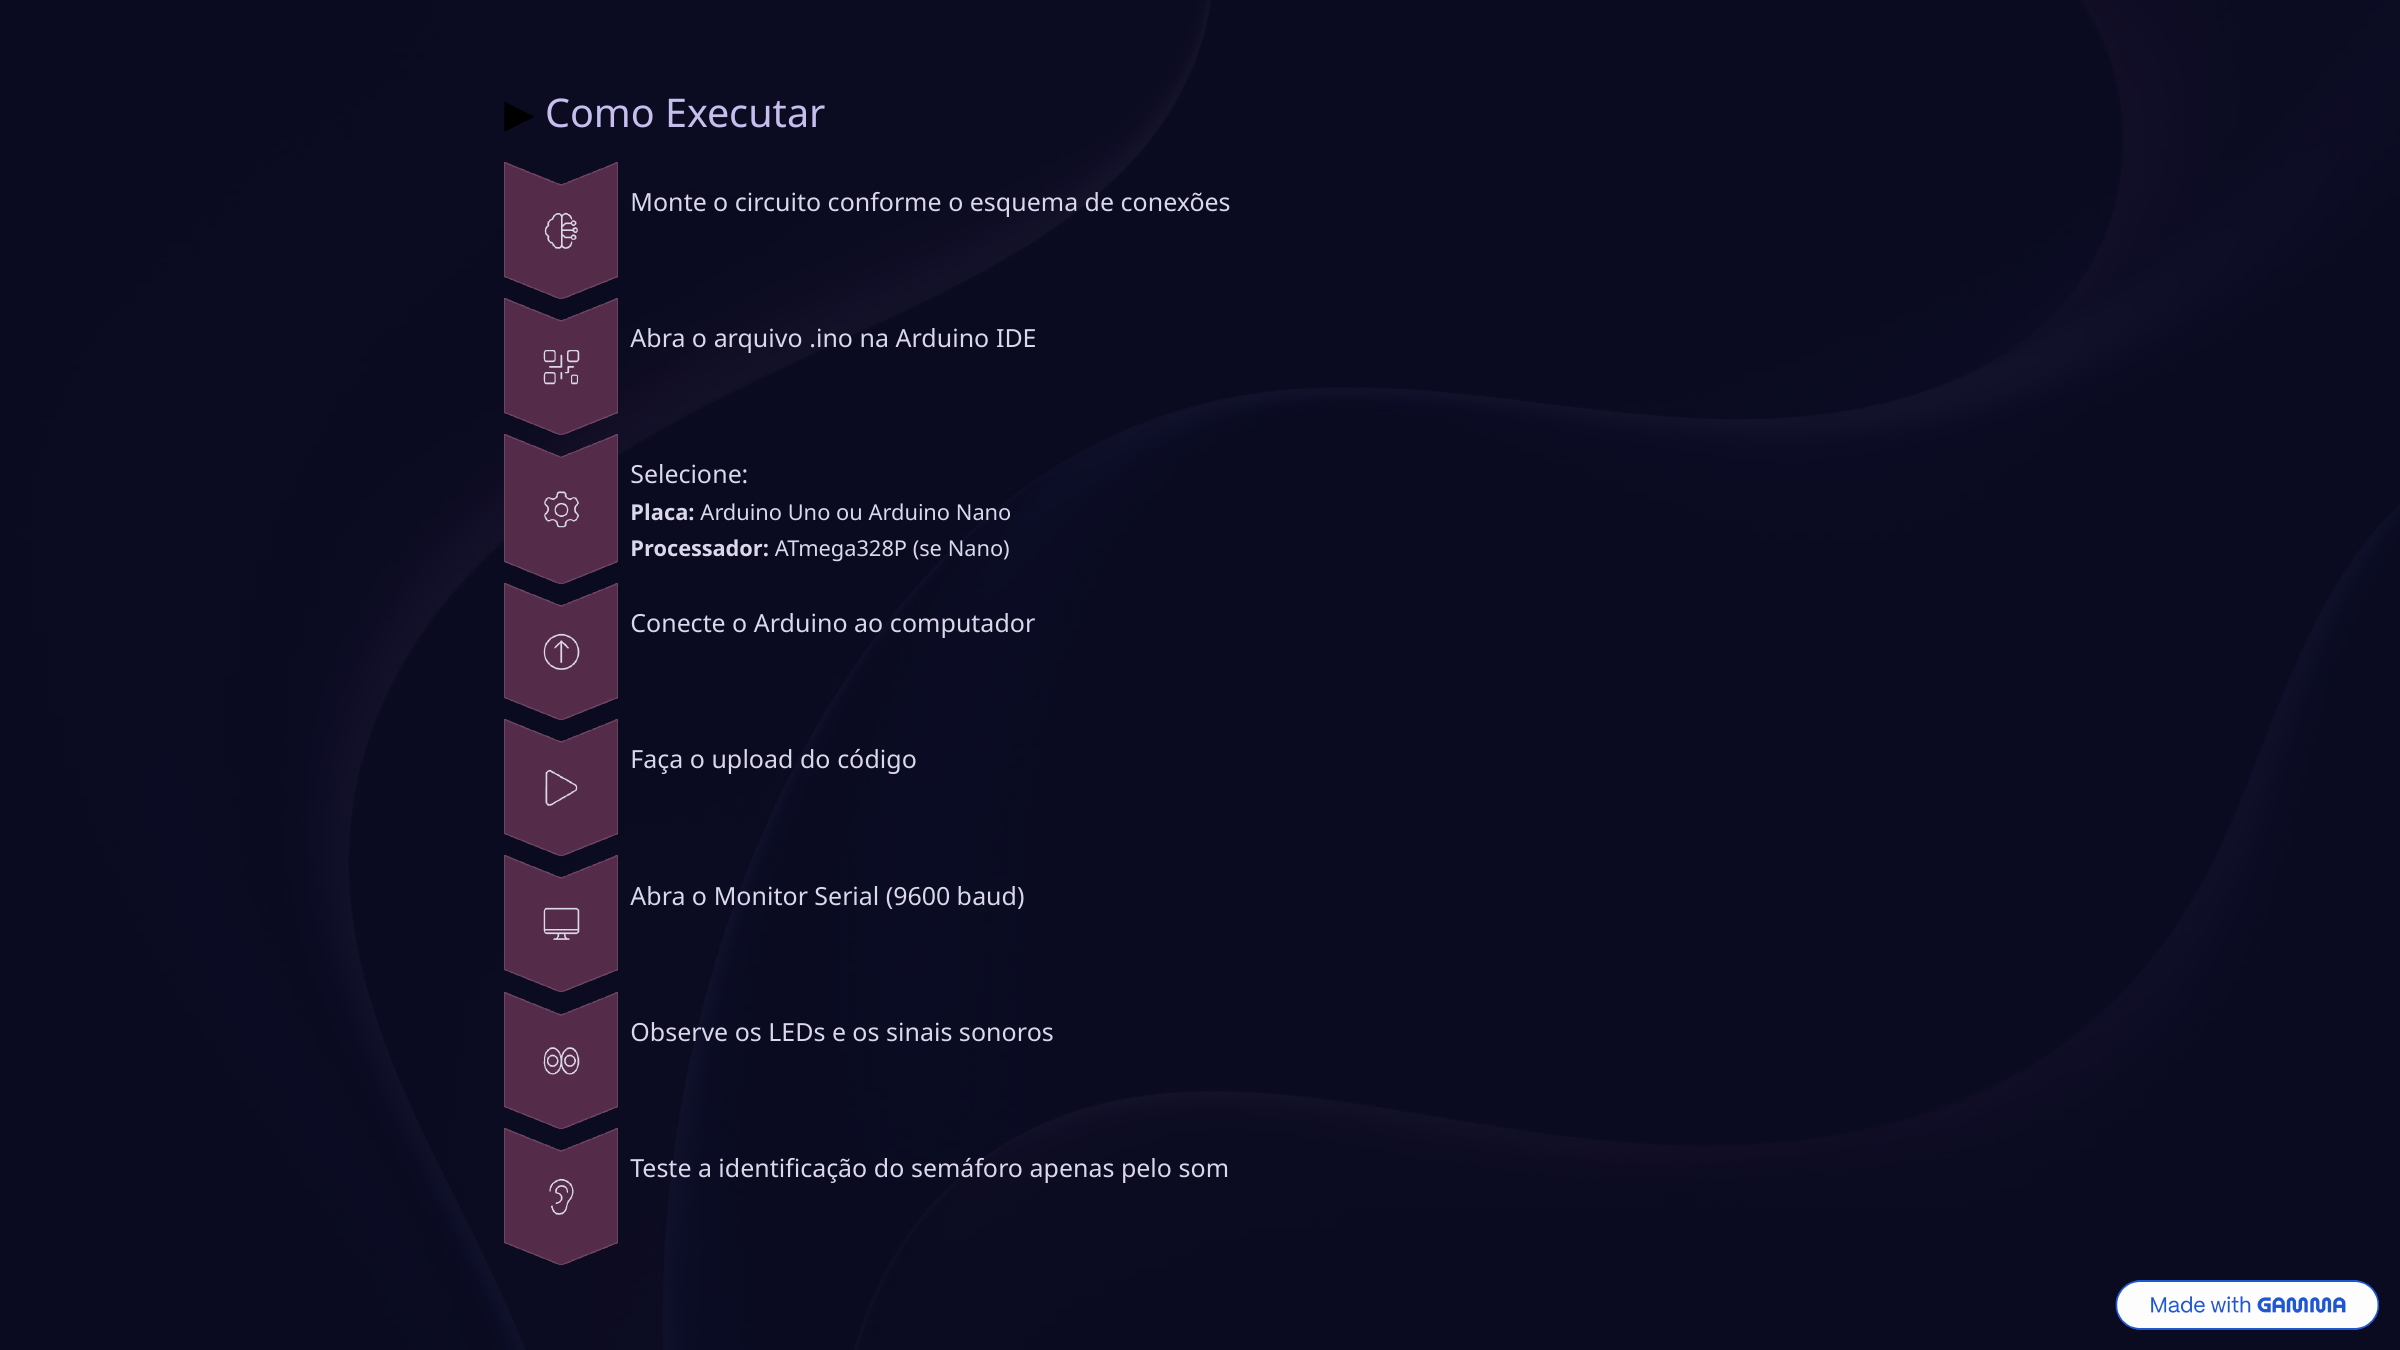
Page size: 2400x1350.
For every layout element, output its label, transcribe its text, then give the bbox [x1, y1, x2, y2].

text_box Monte o circuito conforme o esquema de conexões [630, 185, 1276, 217]
text_box Conecte o Arduino ao computador [630, 606, 1065, 638]
text_box Observe os LEDs e os sinais sonoros [630, 1014, 1083, 1047]
text_box ▶️ Como Executar [504, 85, 908, 138]
text_box Processador: ATmega328P (se Nano) [630, 532, 1896, 561]
text_box Abra o Monitor Serial (9600 baud) [630, 878, 1060, 911]
text_box Selecione: [630, 457, 883, 490]
text_box Teste a identificação do semáforo apenas pelo som [630, 1150, 1271, 1183]
picture [2106, 1271, 2389, 1339]
picture [504, 162, 618, 1265]
text_box Abra o arquivo .ino na Arduino IDE [630, 321, 1063, 353]
text_box Faça o upload do código [630, 742, 940, 774]
text_box Placa: Arduino Uno ou Arduino Nano [630, 496, 1896, 525]
